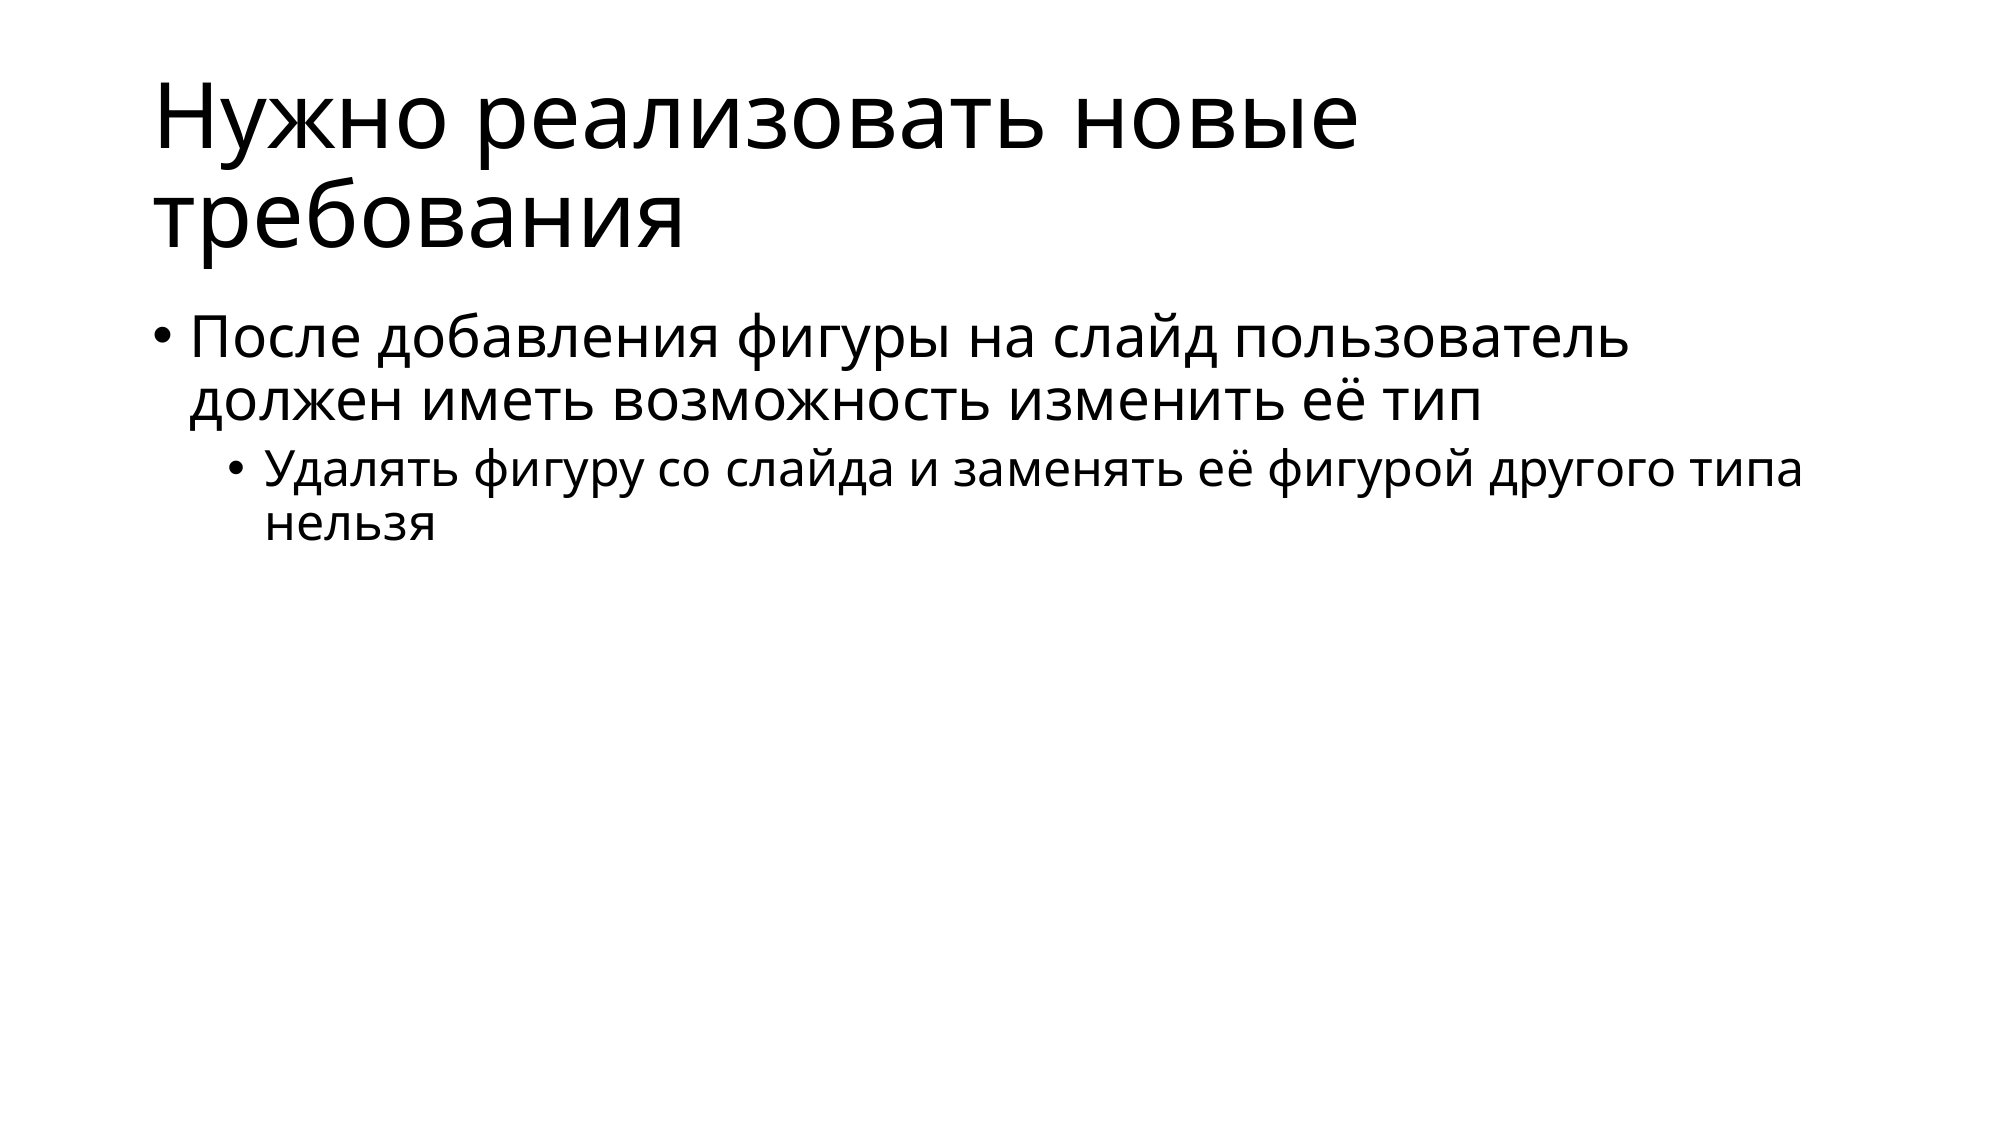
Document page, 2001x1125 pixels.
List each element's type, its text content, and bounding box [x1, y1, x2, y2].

title Нужно реализовать новые требования [137, 59, 1863, 278]
list После добавления фигуры на слайд пользователь должен иметь возможность изменить её тип Удалять фигуру со слайда и заменять её фигурой другого типа нельзя [137, 299, 1863, 1014]
